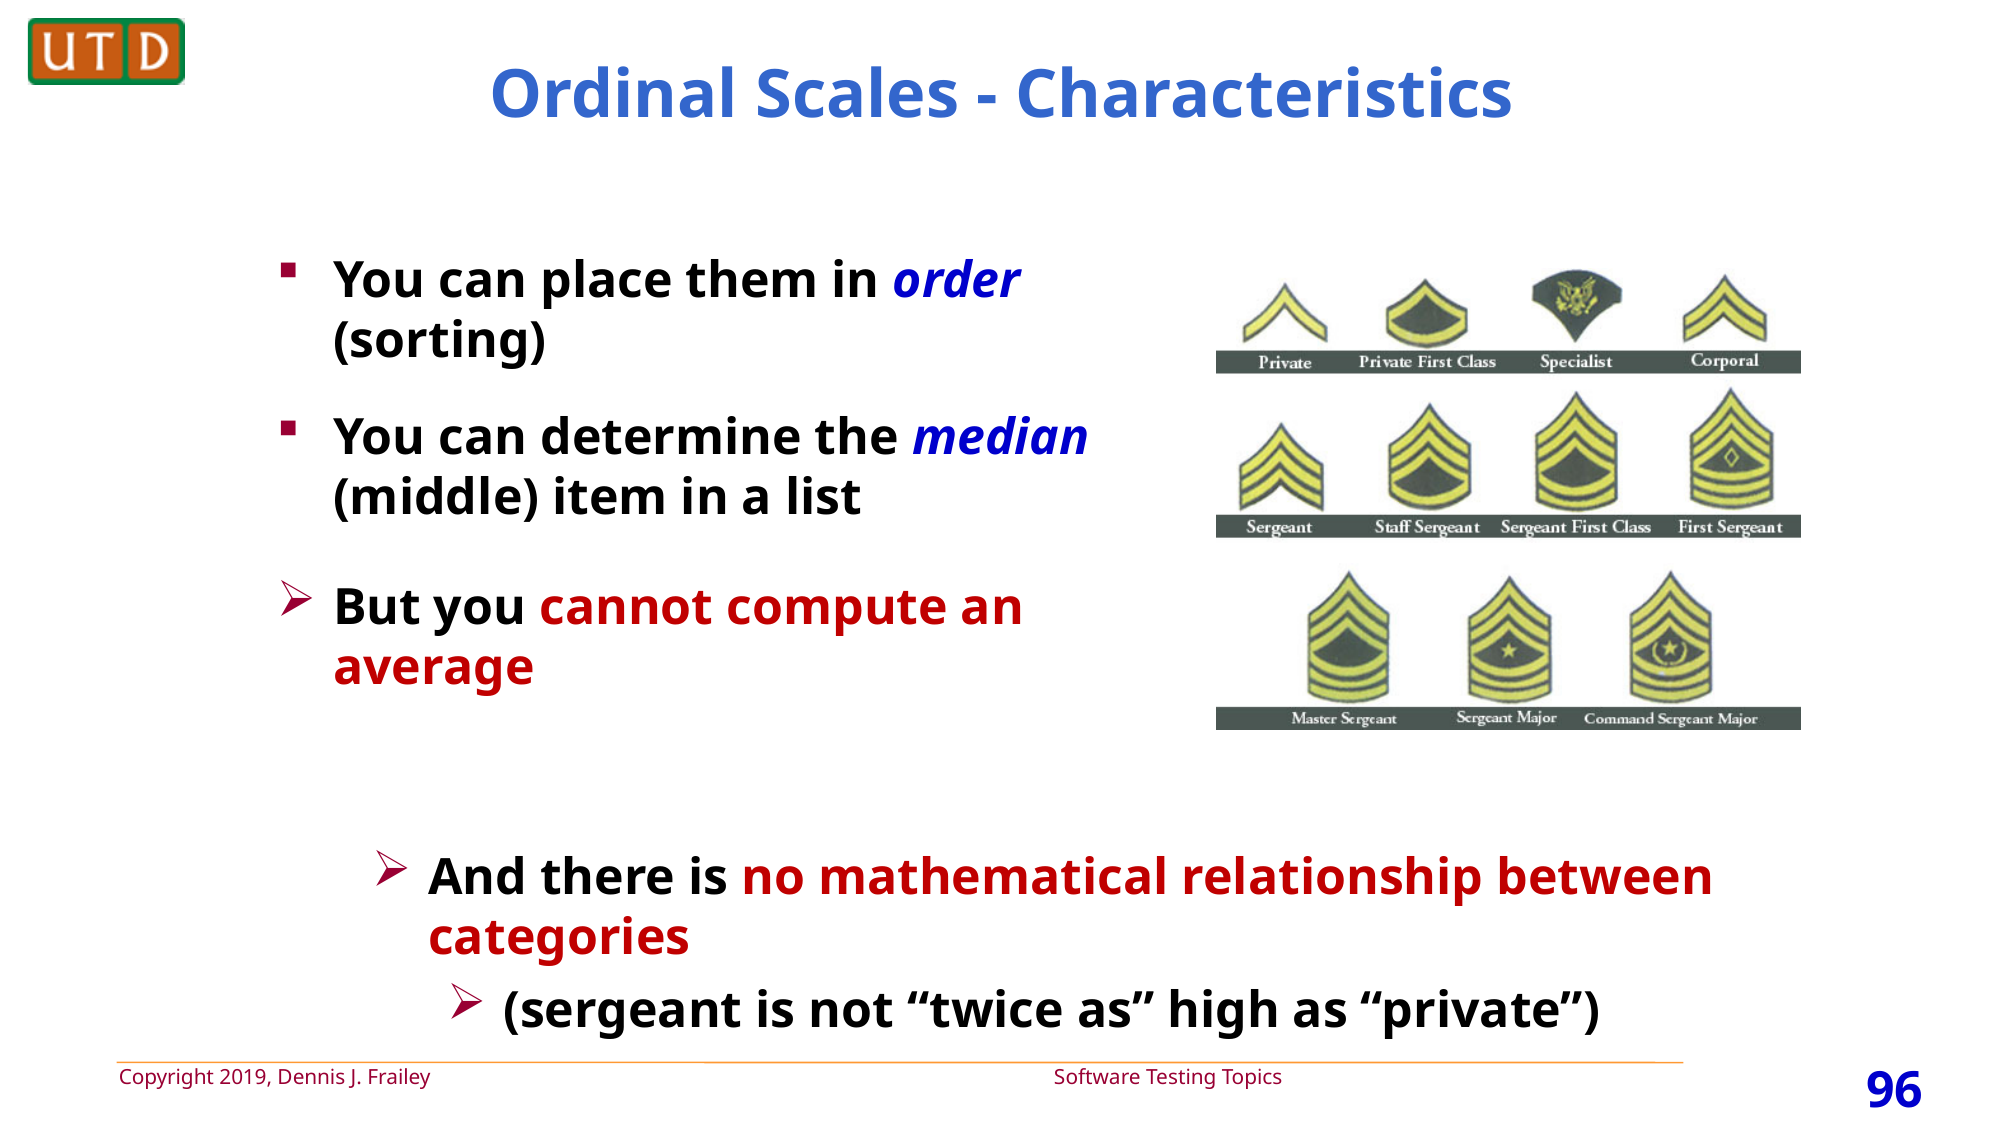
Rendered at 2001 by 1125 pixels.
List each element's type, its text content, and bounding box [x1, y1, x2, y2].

picture [1216, 268, 1801, 730]
text_box And there is no mathematical relationship between categories (sergeant is not “twice as” high as “private”) [357, 837, 1841, 1045]
picture [27, 18, 185, 85]
title Ordinal Scales - Characteristics [291, 36, 1714, 145]
list You can place them in order (sorting) You can determine the median (middle) item in a list But you cannot compute an average [261, 239, 1150, 807]
